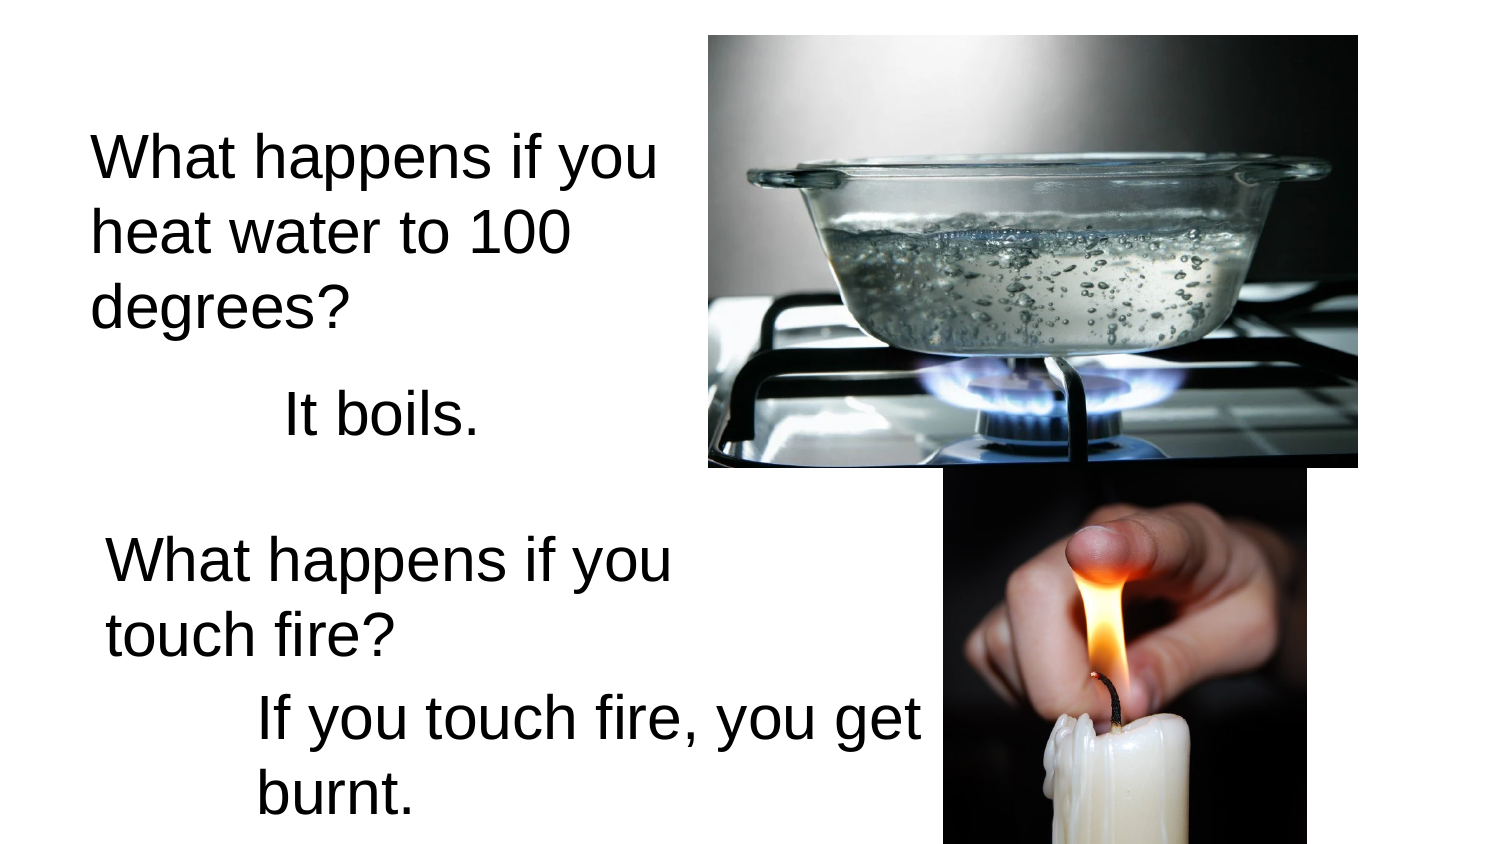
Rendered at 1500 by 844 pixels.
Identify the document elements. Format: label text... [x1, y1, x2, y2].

text_box What happens if you heat water to 100 degrees? [75, 100, 703, 356]
text_box If you touch fire, you get burnt. [241, 661, 937, 842]
text_box What happens if you touch fire? [90, 503, 792, 684]
picture [708, 35, 1358, 844]
text_box It boils. [268, 358, 689, 464]
